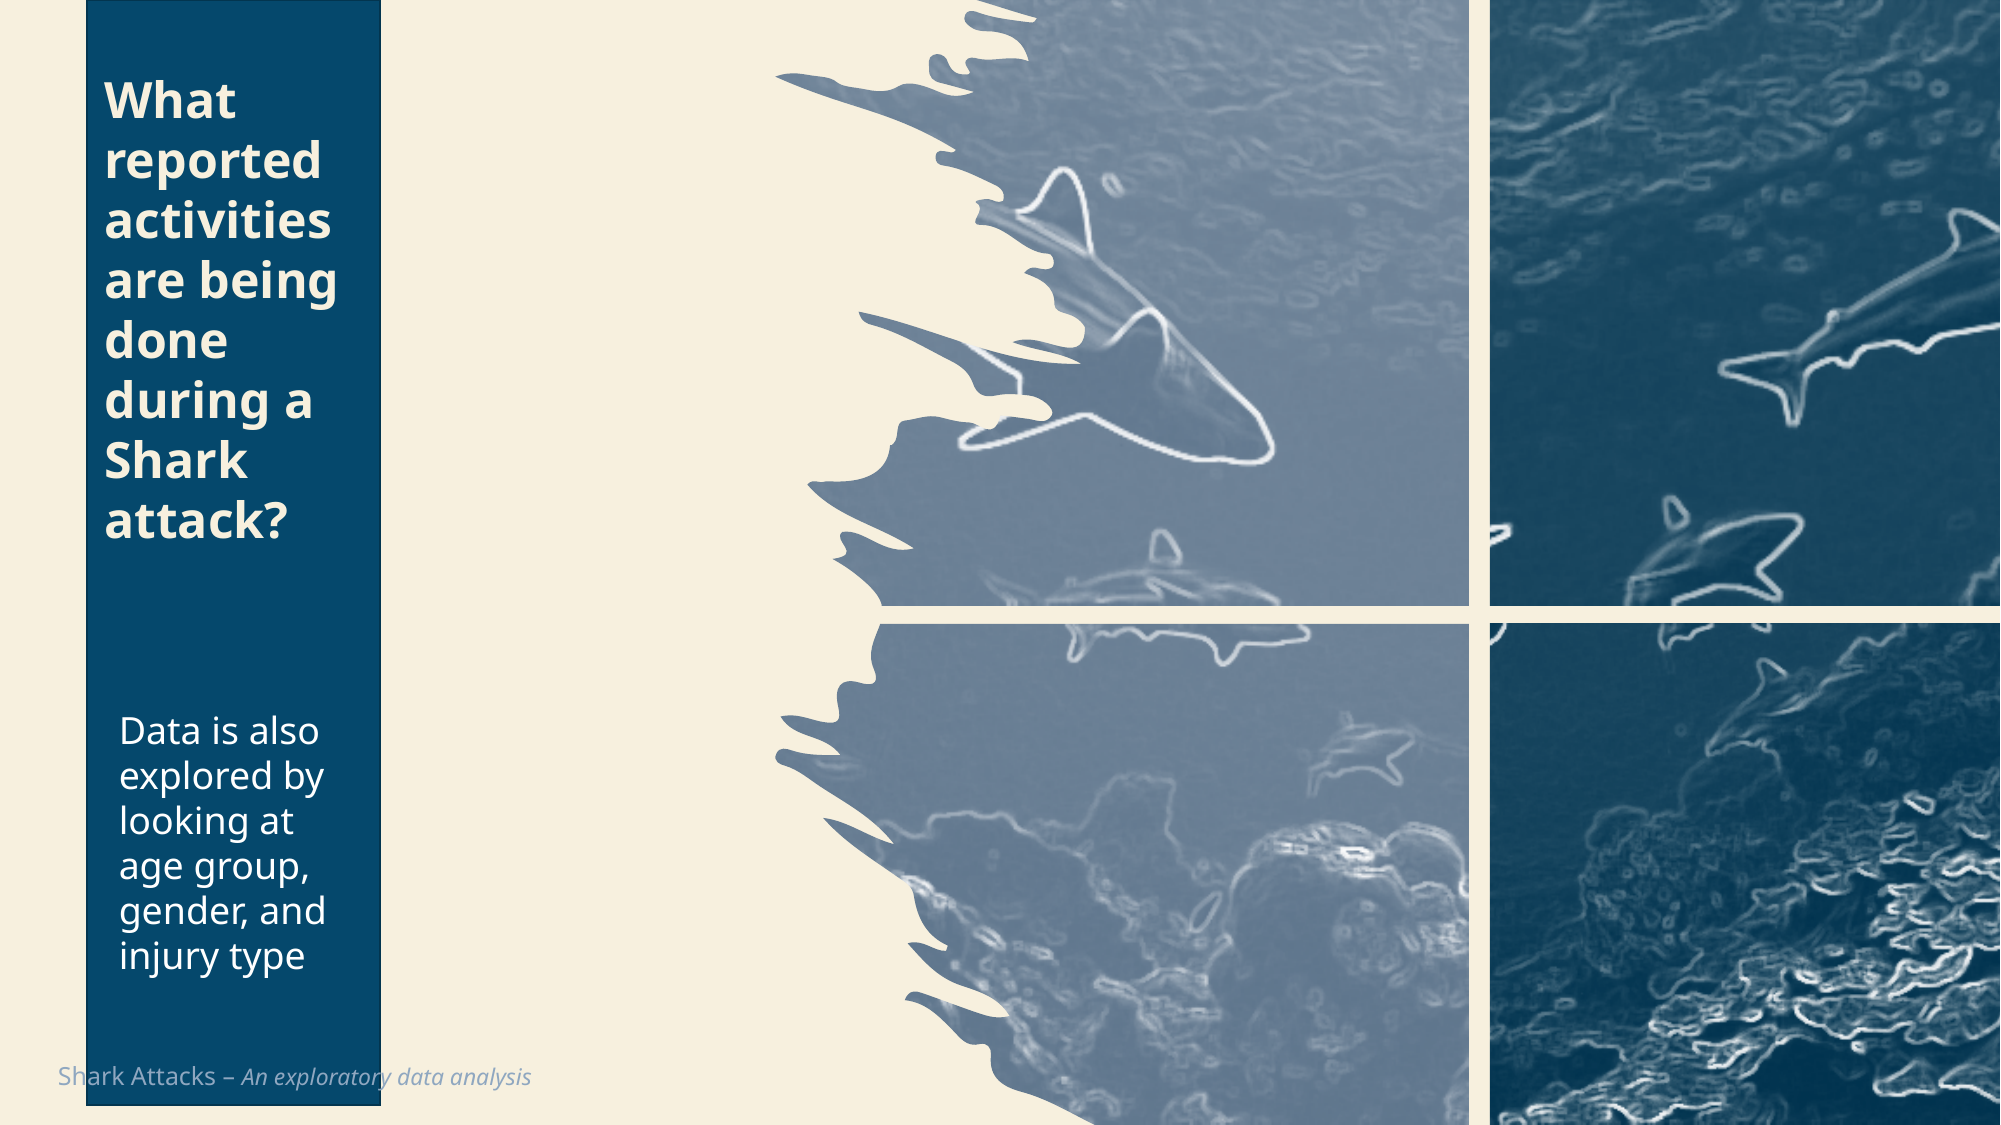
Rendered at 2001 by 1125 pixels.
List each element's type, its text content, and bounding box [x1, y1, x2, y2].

picture [775, 0, 1469, 606]
picture [1489, 623, 2000, 1125]
text_box [86, 0, 381, 1045]
picture [775, 623, 1469, 1125]
footer Shark Attacks – An exploratory data analysis [42, 1045, 718, 1105]
picture [1489, 0, 2000, 606]
text_box What reported activities are being done during a Shark attack? [89, 60, 391, 601]
text_box Data is also explored by looking at age group, gender, and injury type [103, 699, 364, 985]
